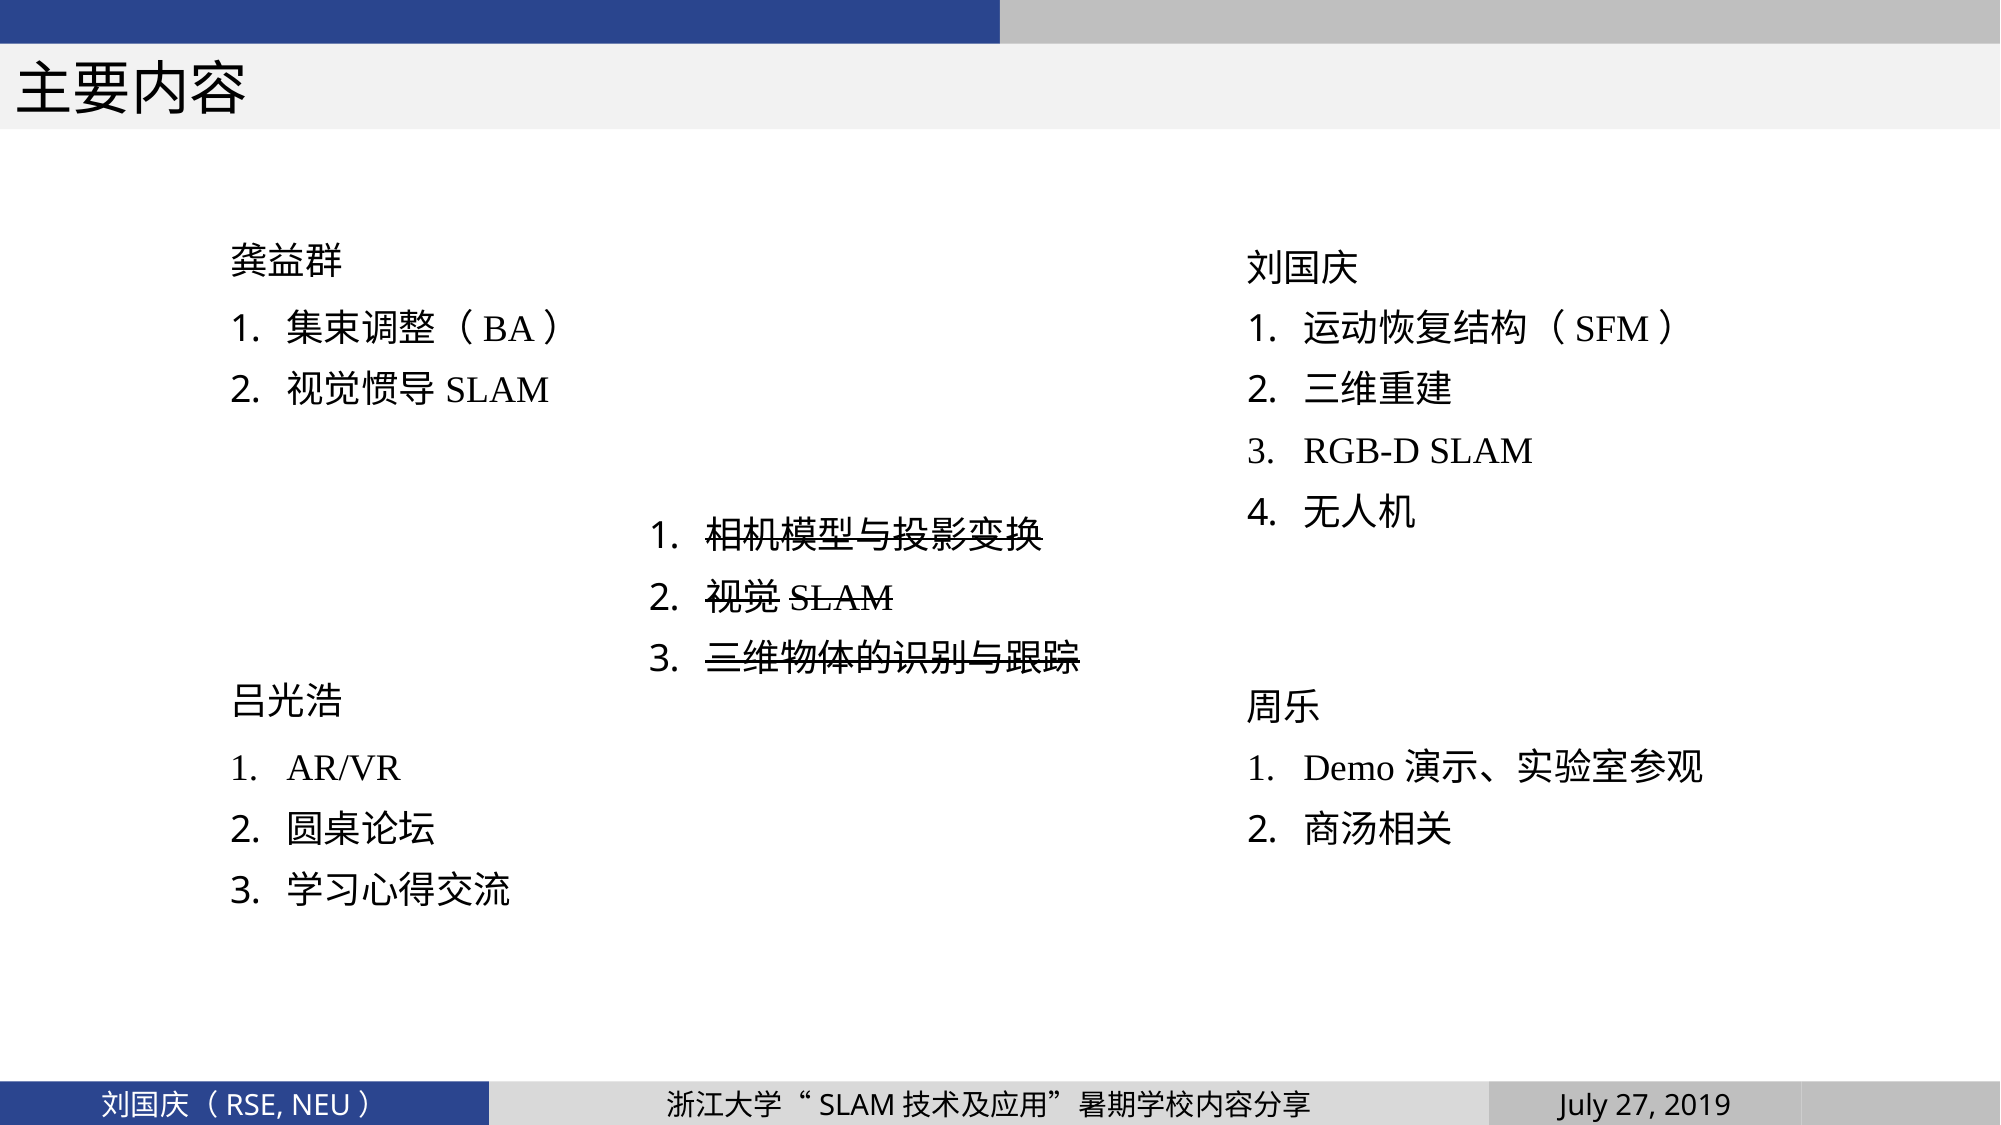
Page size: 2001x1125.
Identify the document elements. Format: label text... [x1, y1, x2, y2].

text_box 吕光浩 [215, 674, 372, 735]
text_box 周乐 [1231, 680, 1388, 741]
text_box 刘国庆 [1231, 241, 1388, 302]
text_box [0, 0, 999, 45]
text_box 相机模型与投影变换 视觉SLAM 三维物体的识别与跟踪 [634, 509, 1111, 705]
text_box July 27, 2019 [1488, 1080, 1800, 1125]
text_box [0, 45, 2000, 130]
text_box 运动恢复结构（SFM） 三维重建 RGB-D SLAM 无人机 [1232, 301, 1813, 636]
text_box AR/VR 圆桌论坛 学习心得交流 [215, 740, 796, 1075]
text_box 刘国庆（RSE, NEU） [0, 1080, 488, 1125]
text_box 主要内容 [0, 43, 476, 129]
text_box [999, 0, 2000, 45]
text_box 集束调整（BA） 视觉惯导SLAM [215, 301, 796, 636]
text_box 龚益群 [215, 234, 372, 295]
text_box 浙江大学“SLAM技术及应用”暑期学校内容分享 [488, 1080, 1488, 1125]
text_box Demo演示、实验室参观 商汤相关 [1232, 740, 1813, 922]
text_box [1800, 1080, 2000, 1125]
